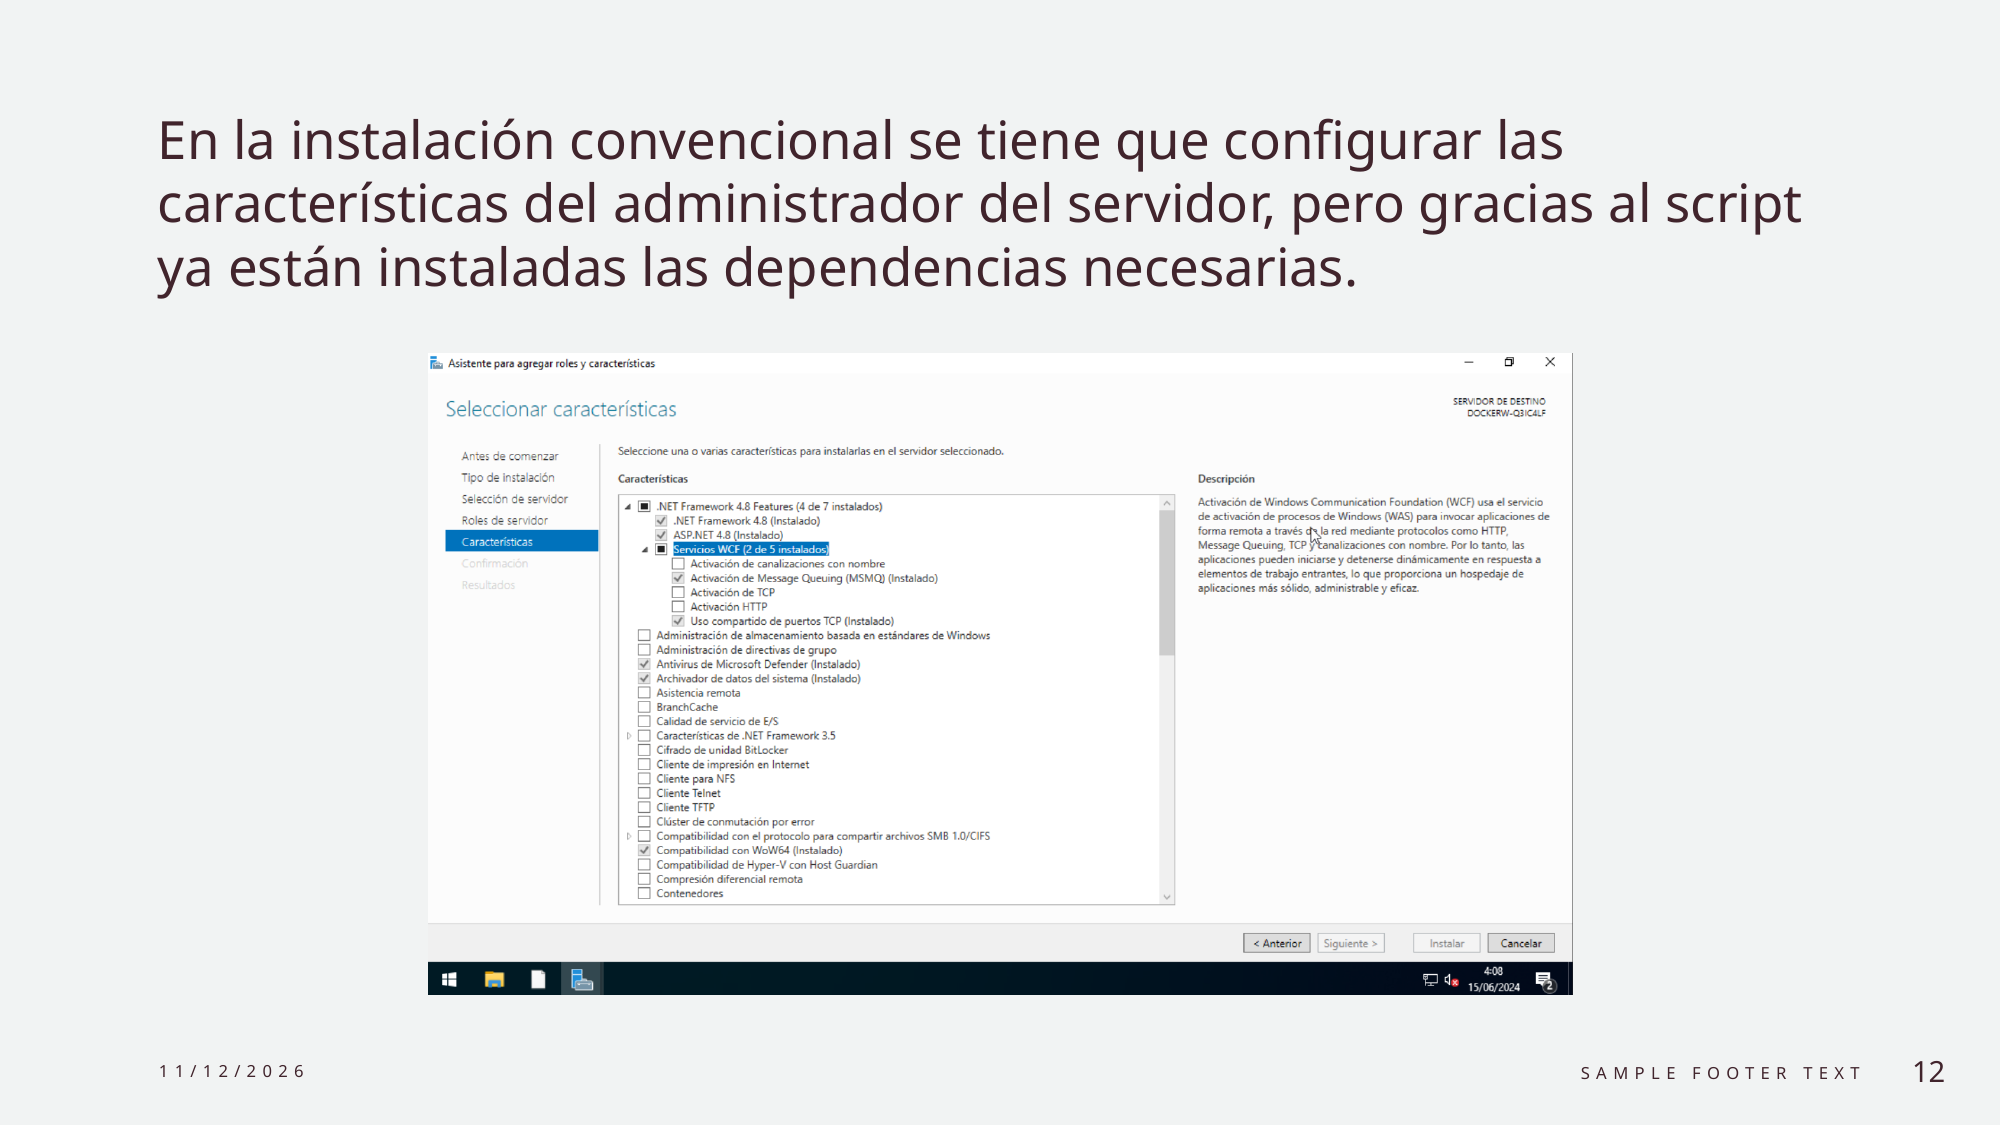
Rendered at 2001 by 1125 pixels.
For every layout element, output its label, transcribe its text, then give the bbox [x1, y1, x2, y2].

footer Sample Footer Text [1170, 1042, 1875, 1103]
title En la instalación convencional se tiene que configurar las características del administrador del servidor, pero gracias al script ya están instaladas las dependencias necesarias. [142, 96, 1858, 305]
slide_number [143, 1042, 594, 1103]
picture [428, 353, 1573, 995]
slide_number 12 [1875, 1042, 1961, 1103]
